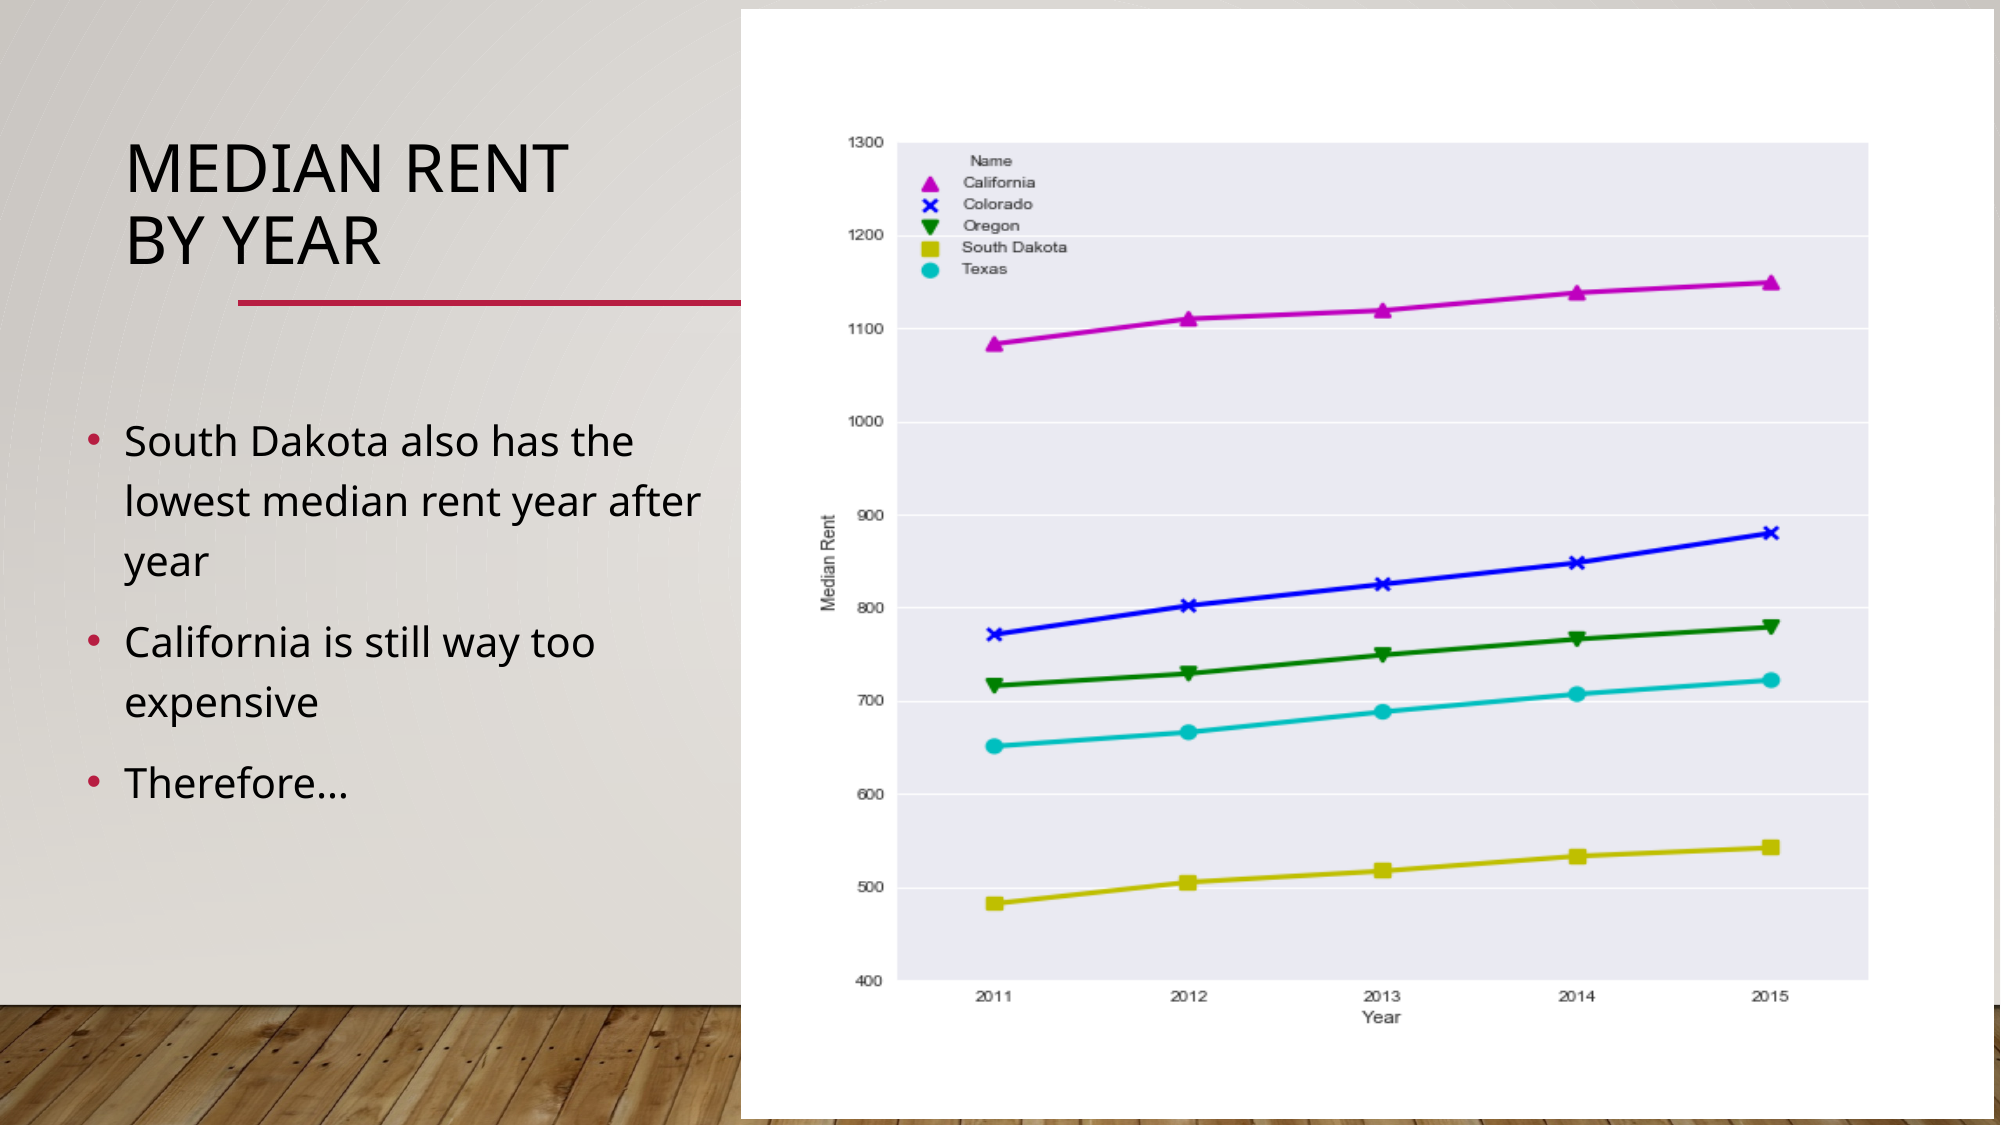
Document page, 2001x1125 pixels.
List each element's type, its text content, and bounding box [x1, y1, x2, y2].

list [741, 9, 1994, 1119]
picture [0, 1005, 2000, 1125]
title Median Rent By year [109, 127, 612, 300]
text_box South Dakota also has the lowest median rent year after year California is still way too expensive Therefore… [71, 325, 720, 892]
